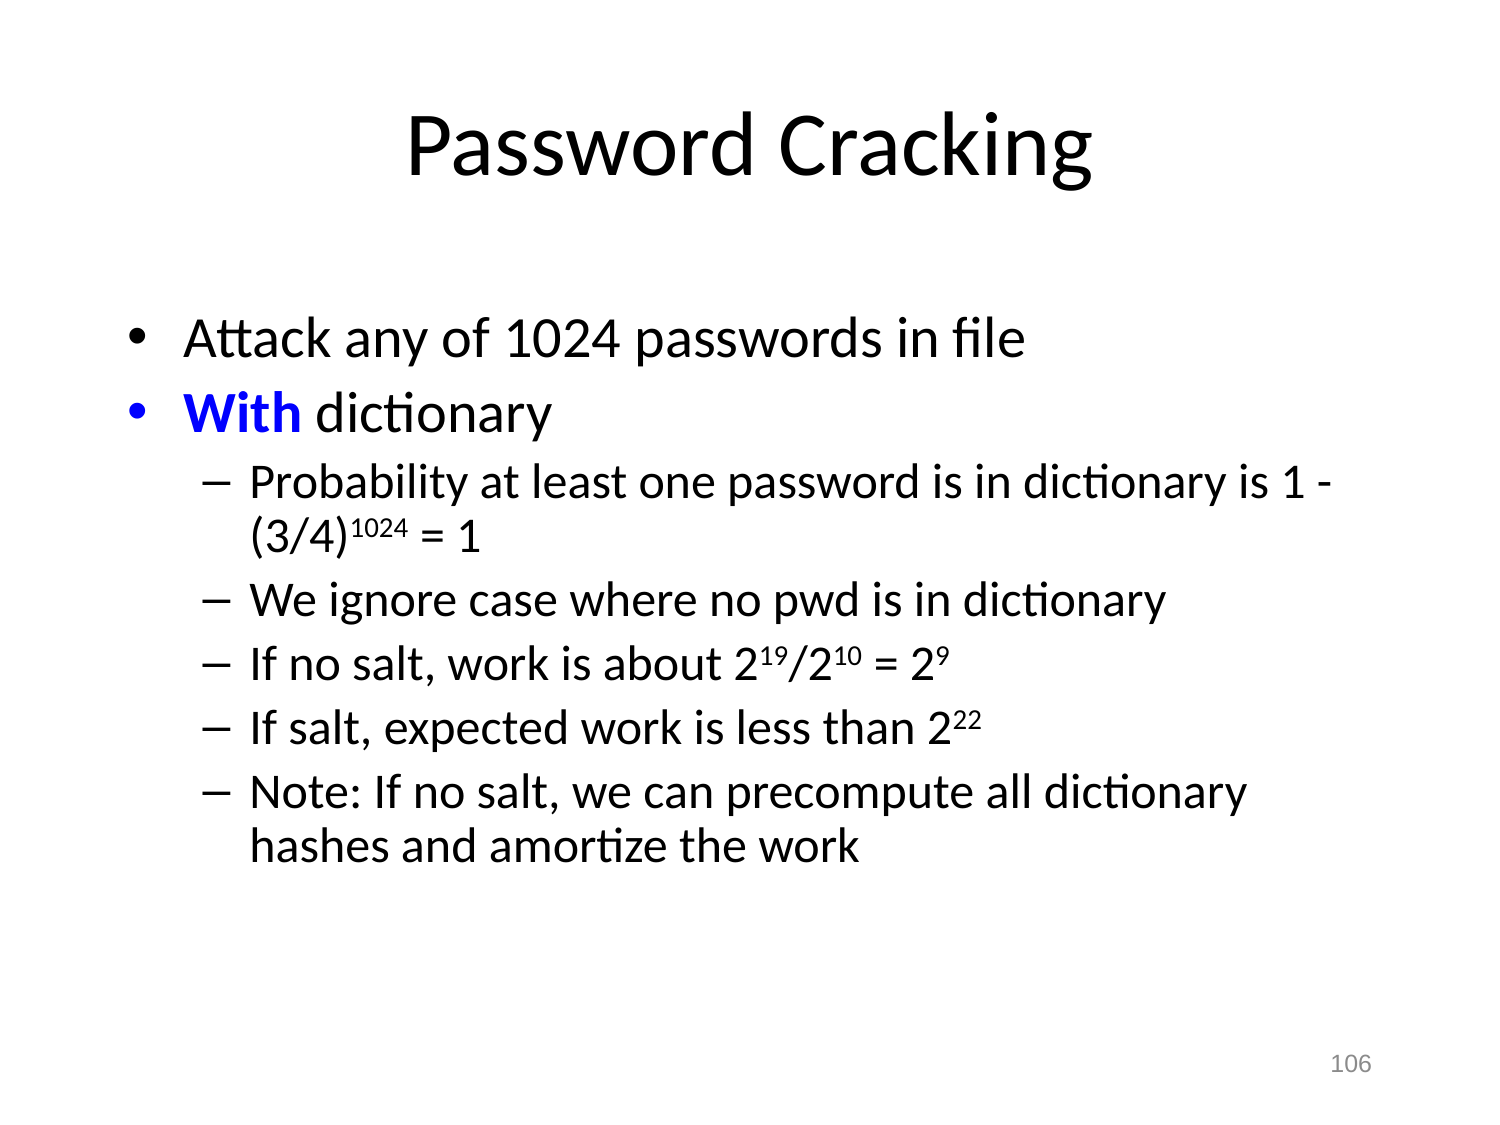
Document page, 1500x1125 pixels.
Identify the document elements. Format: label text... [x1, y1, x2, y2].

slide_number 106 [1074, 1025, 1388, 1100]
title Password Cracking [74, 44, 1426, 233]
list Attack any of 1024 passwords in file With dictionary Probability at least one password is in dictionary is 1 - (3/4)1024 = 1 We ignore case where no pwd is in dictionary If no salt, work is about 219/210 = 29 If salt, expected work is less than 222 Note: If no salt, we can precompute all dictionary hashes and amortize the work [112, 299, 1401, 988]
